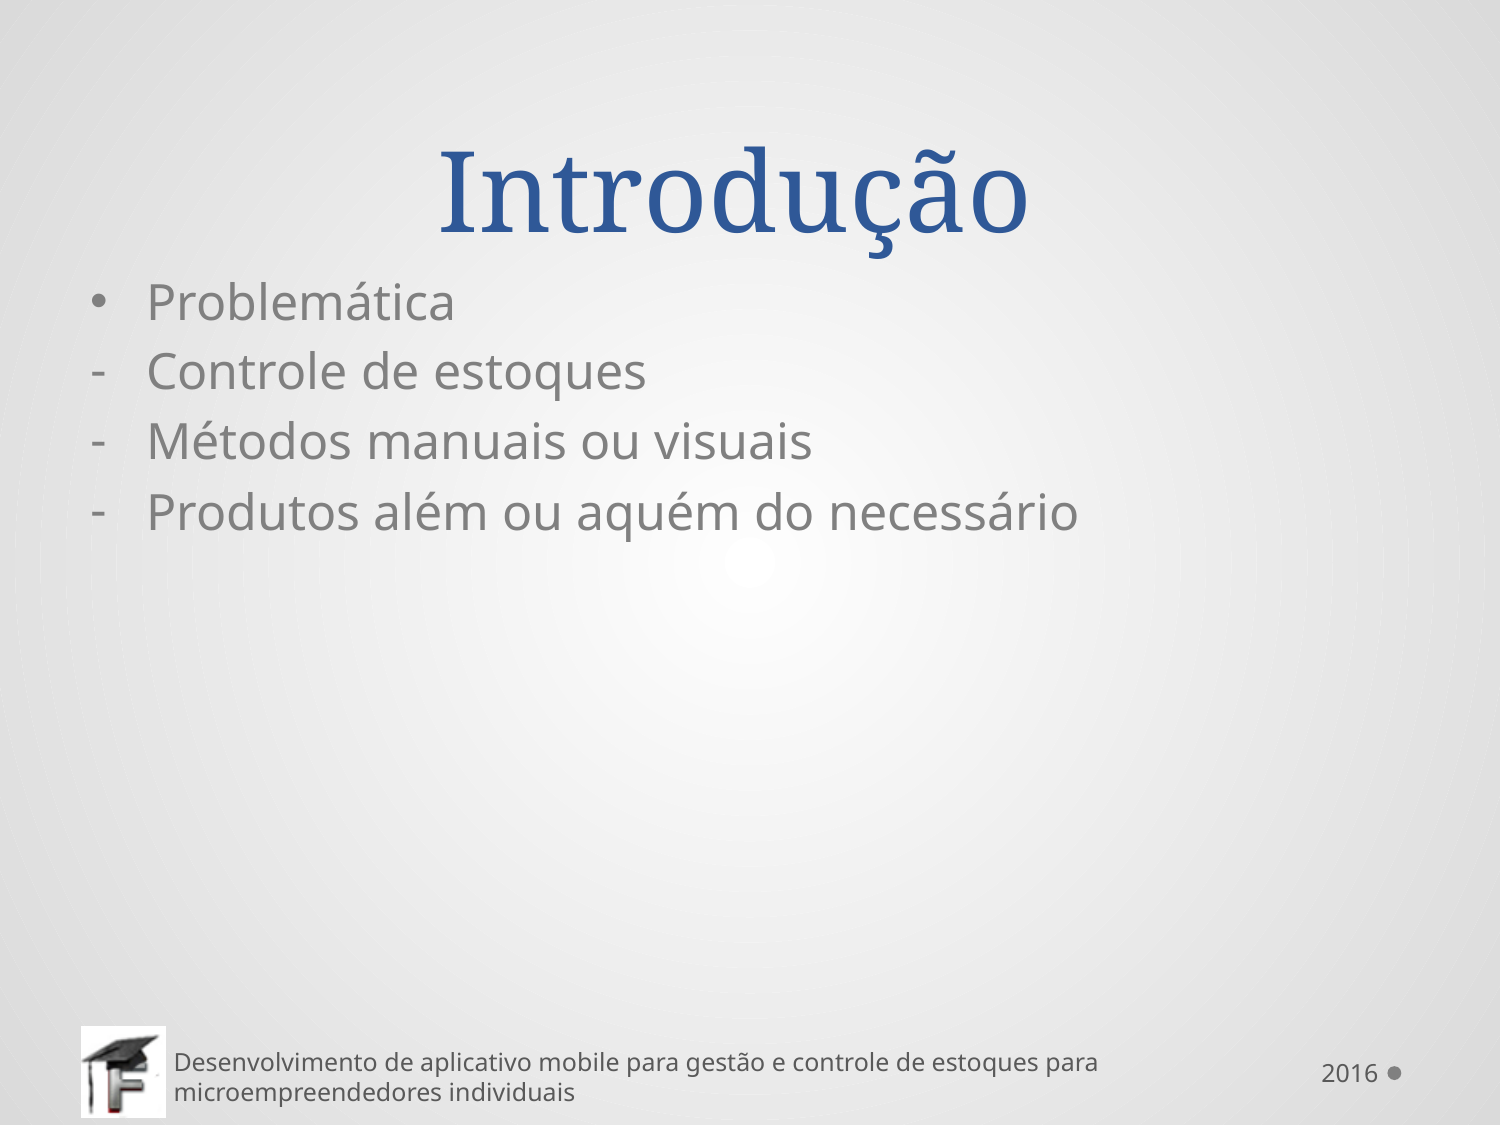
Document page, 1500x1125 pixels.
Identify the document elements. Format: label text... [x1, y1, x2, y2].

list Problemática Controle de estoques Métodos manuais ou visuais Produtos além ou aquém do necessário [75, 262, 1425, 1005]
slide_number 2016 [1043, 1042, 1386, 1103]
footer Desenvolvimento de aplicativo mobile para gestão e controle de estoques para microempreendedores individuais [166, 1046, 1128, 1107]
title Introdução [75, 0, 1425, 262]
picture [81, 1026, 166, 1118]
